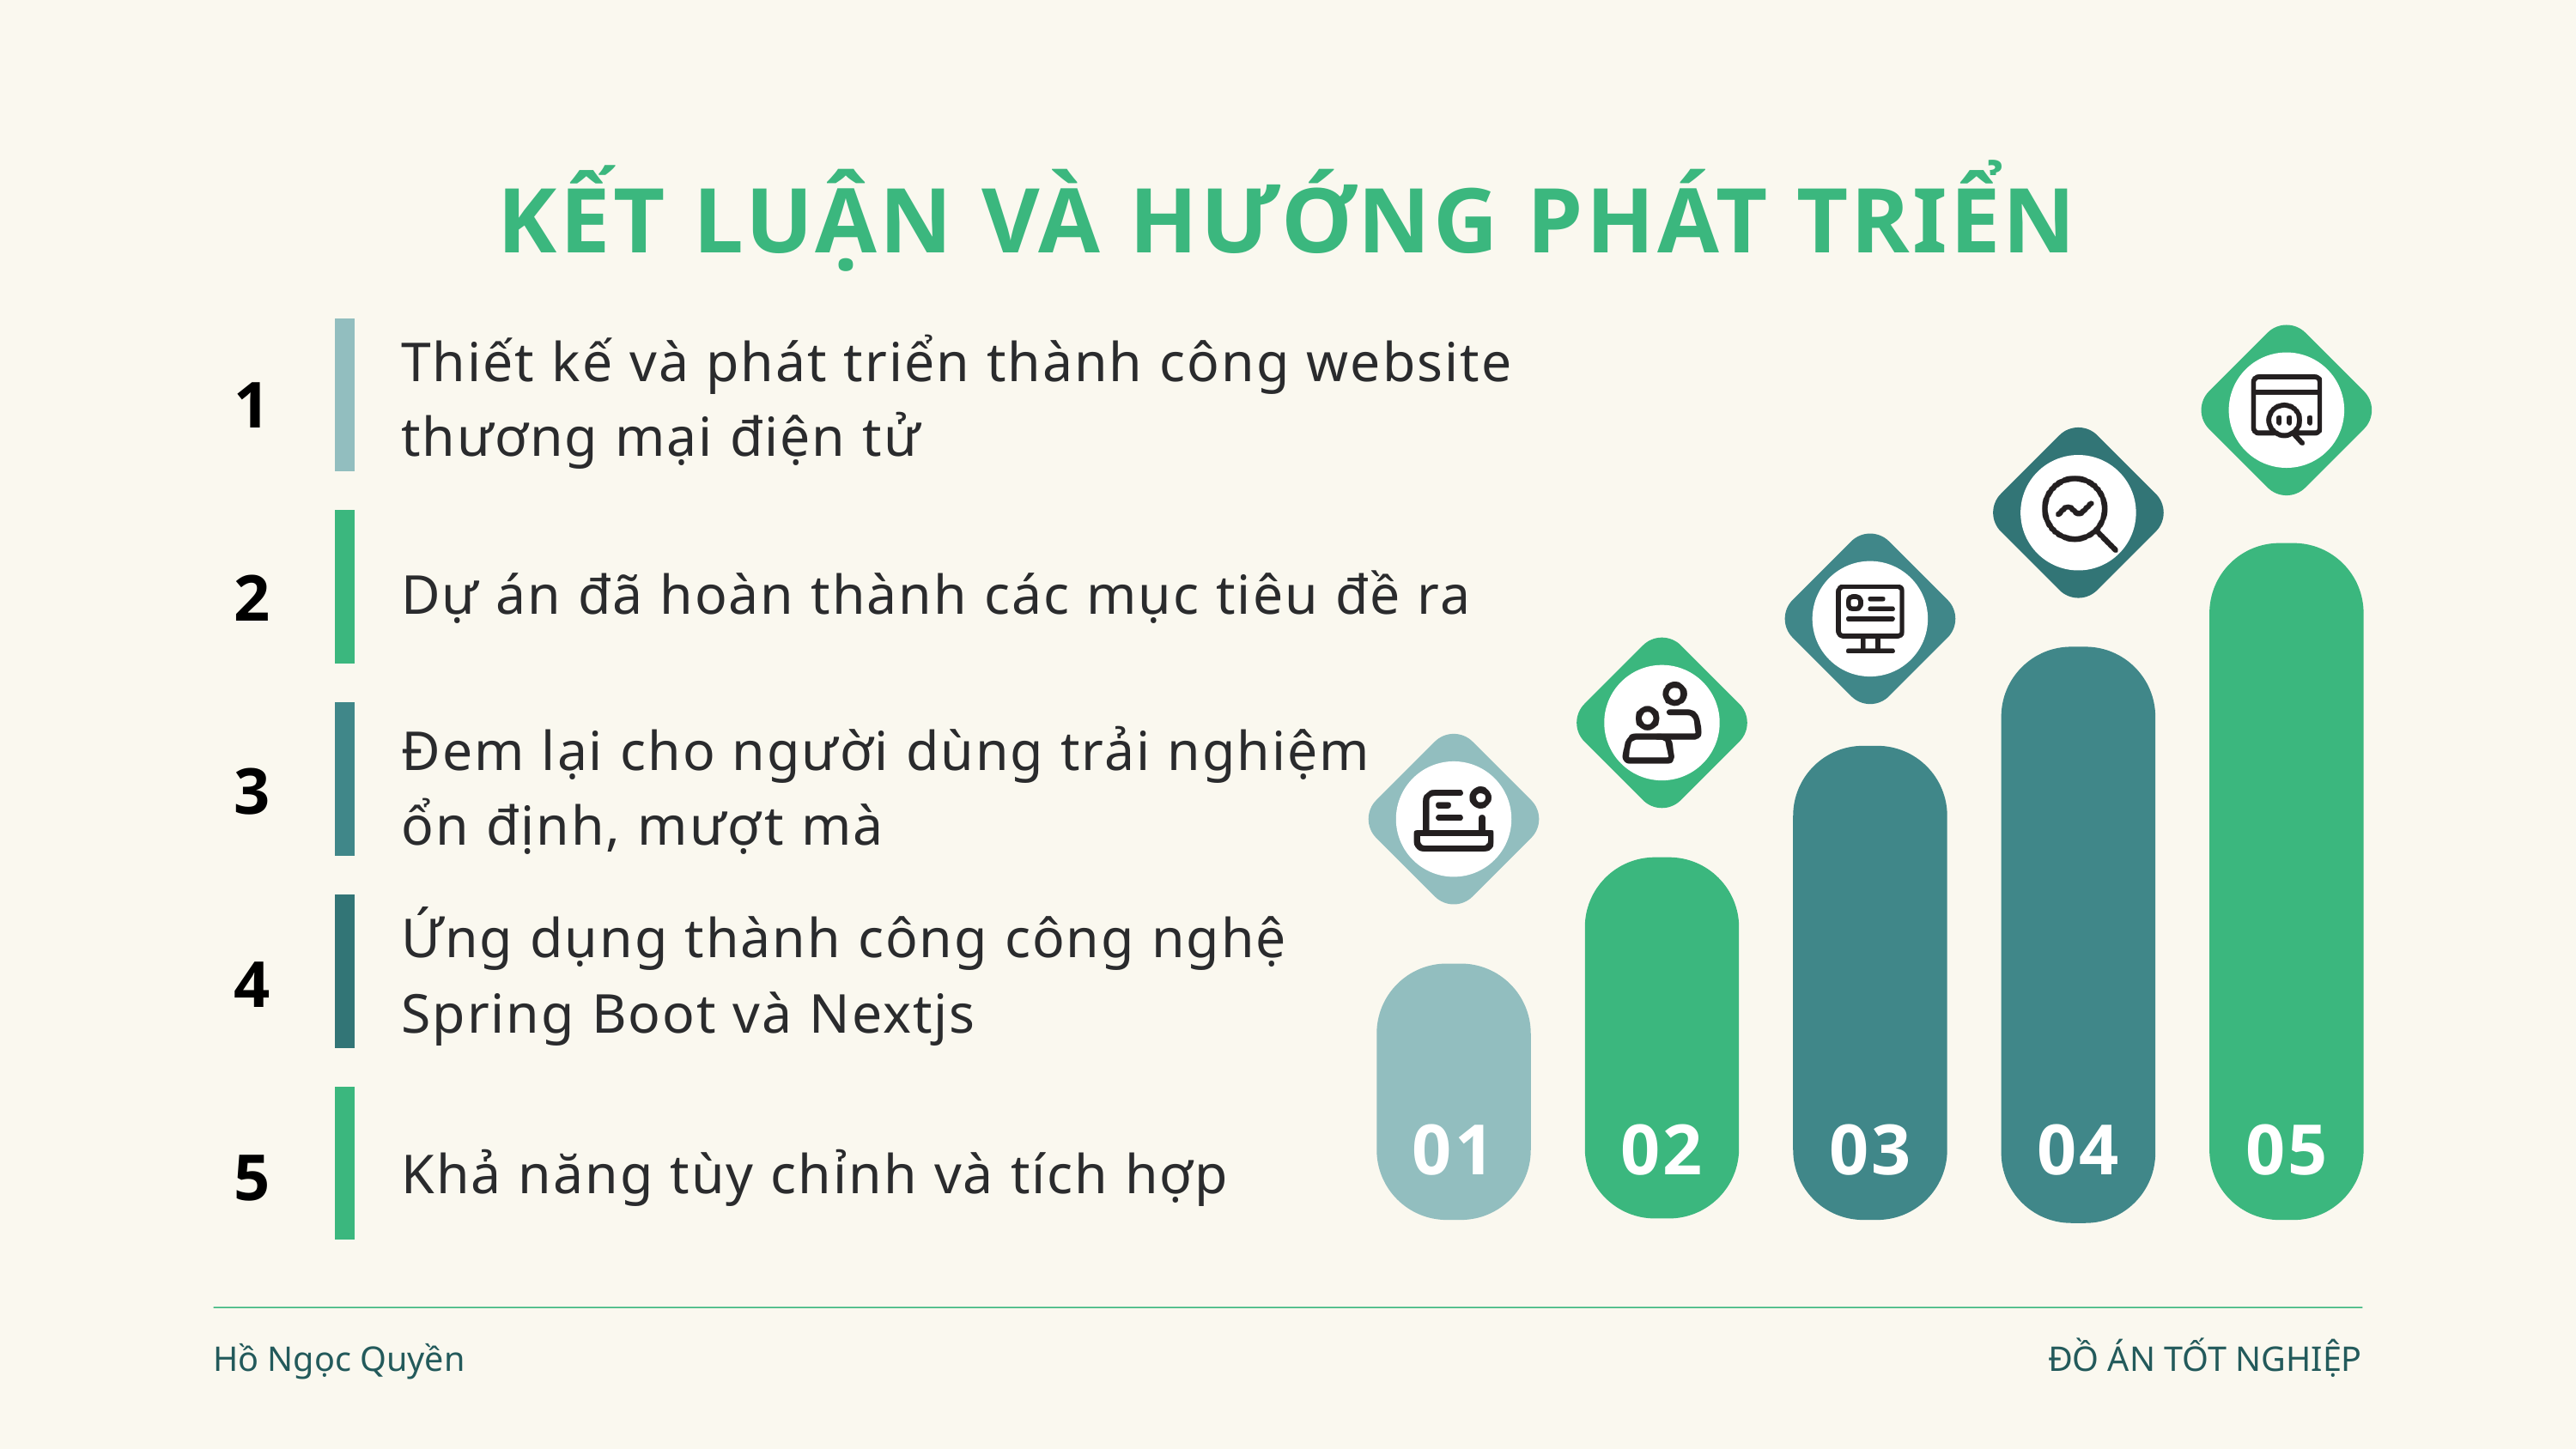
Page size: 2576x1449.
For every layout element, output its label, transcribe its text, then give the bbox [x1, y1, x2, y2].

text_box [334, 701, 355, 857]
text_box Dự án đã hoàn thành các mục tiêu đề ra [401, 549, 1605, 626]
text_box 1 [217, 343, 288, 441]
text_box Thiết kế và phát triển thành công website thương mại điện tử [401, 317, 1605, 468]
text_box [334, 1086, 355, 1240]
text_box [2208, 543, 2364, 1221]
text_box 5 [217, 1115, 288, 1213]
text_box 4 [217, 922, 288, 1021]
text_box Hồ Ngọc Quyền [213, 1325, 732, 1379]
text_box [1773, 522, 1967, 716]
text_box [2228, 352, 2345, 469]
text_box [334, 510, 355, 664]
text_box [1357, 722, 1551, 916]
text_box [1981, 415, 2175, 609]
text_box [1395, 761, 1512, 877]
text_box Ứng dụng thành công công nghệ Spring Boot và Nextjs [401, 893, 1396, 1044]
text_box Đem lại cho người dùng trải nghiệm ổn định, mượt mà [401, 705, 1396, 856]
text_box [1812, 561, 1929, 677]
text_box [1584, 857, 1740, 1219]
text_box KẾT LUẬN VÀ HƯỚNG PHÁT TRIỂN [440, 145, 2136, 271]
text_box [2001, 646, 2156, 1223]
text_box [1565, 626, 1759, 820]
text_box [1604, 664, 1720, 781]
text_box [1792, 745, 1947, 1221]
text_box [1376, 963, 1531, 1221]
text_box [334, 318, 355, 472]
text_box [334, 894, 355, 1048]
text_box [2190, 313, 2384, 507]
text_box 3 [217, 729, 288, 828]
text_box Khả năng tùy chỉnh và tích hợp [401, 1129, 1371, 1204]
text_box 2 [217, 536, 288, 634]
text_box ĐỒ ÁN TỐT NGHIỆP [1736, 1325, 2363, 1379]
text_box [2020, 454, 2136, 571]
